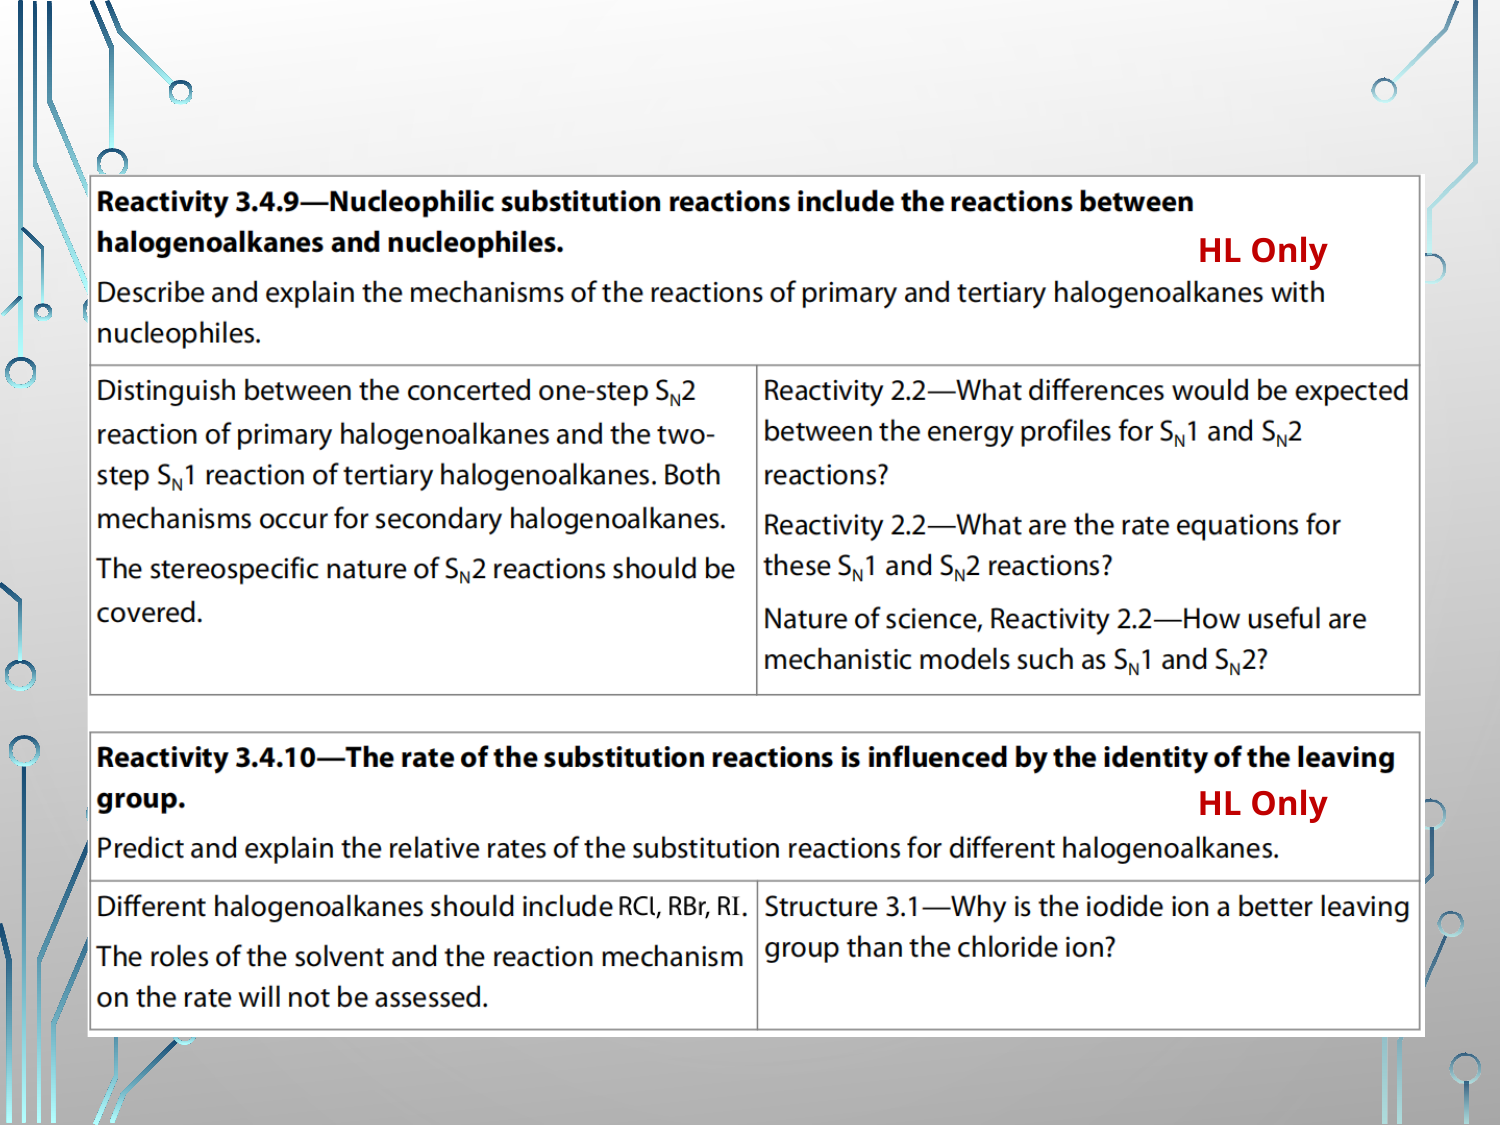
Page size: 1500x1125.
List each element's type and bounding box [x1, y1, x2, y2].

picture [87, 174, 1426, 1038]
